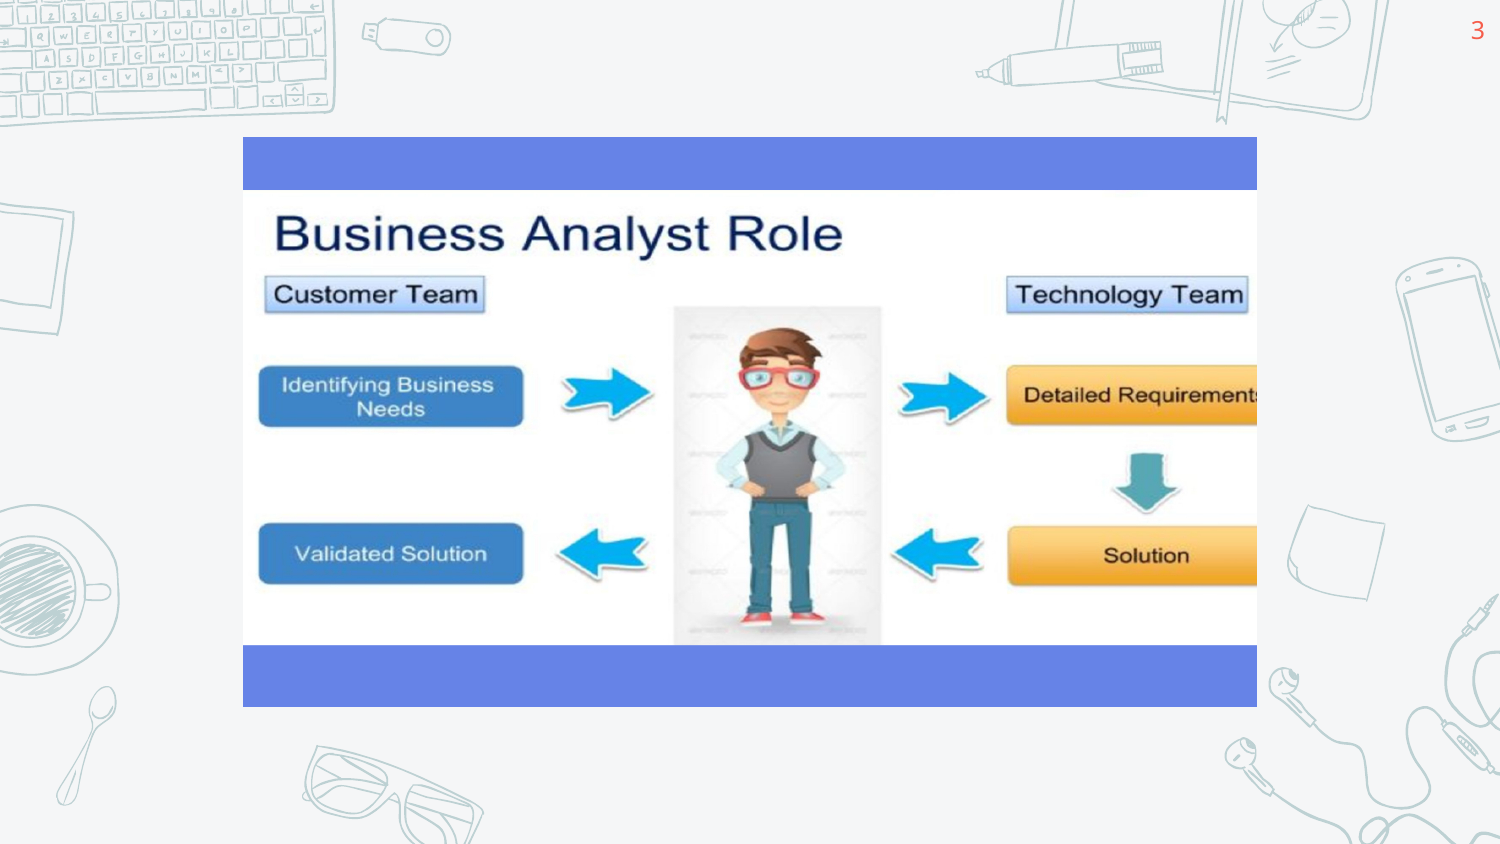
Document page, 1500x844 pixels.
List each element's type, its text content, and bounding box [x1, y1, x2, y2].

slide_number ‹#› [1435, 0, 1500, 53]
picture [243, 136, 1257, 707]
